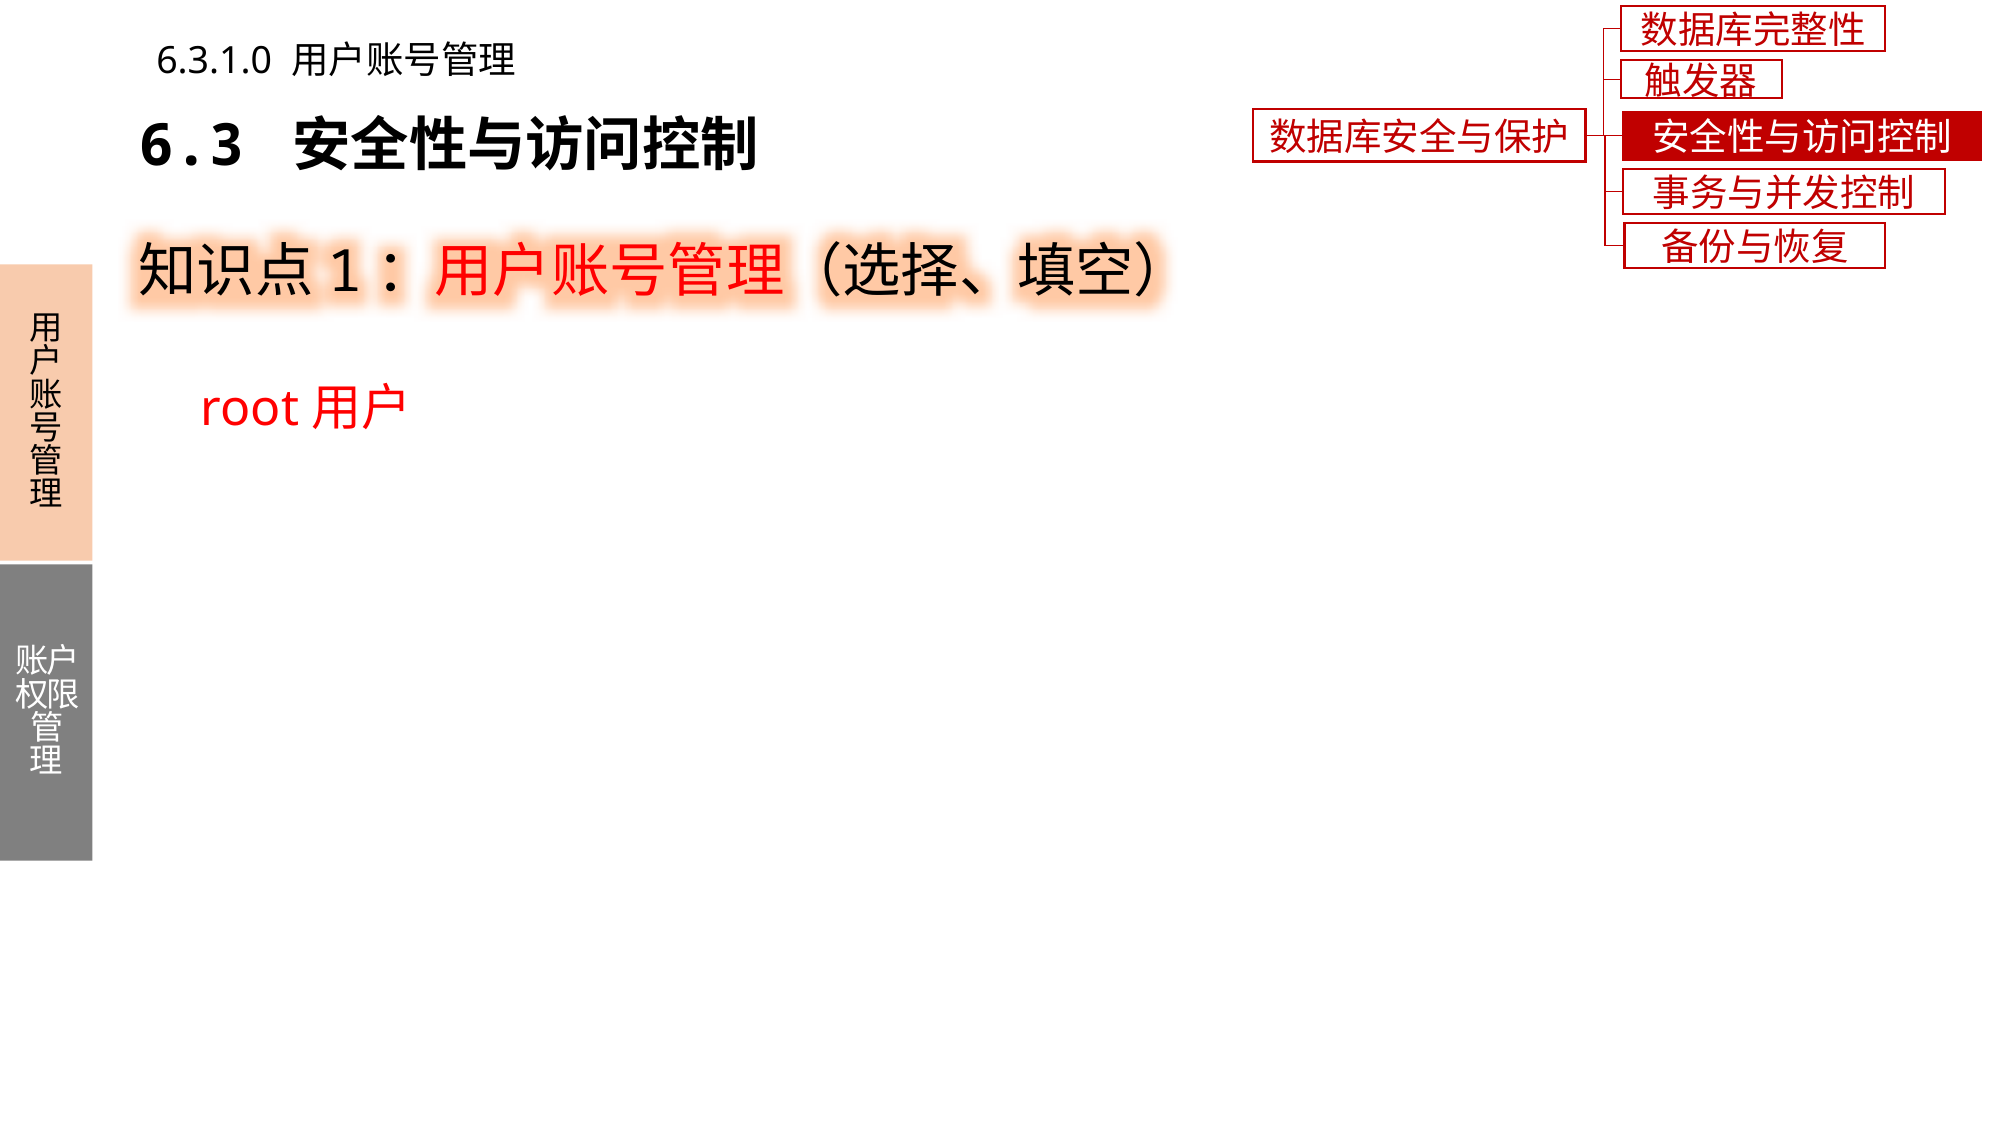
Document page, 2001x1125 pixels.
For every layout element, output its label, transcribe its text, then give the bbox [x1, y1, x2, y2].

text_box 数据库完整性 [1620, 5, 1886, 52]
text_box 使用CREATE TRIGGER语句创建触发器 [114, 166, 1954, 339]
text_box 知识点1：用户账号管理（选择、填空） [120, 172, 1945, 329]
text_box 备份与恢复 [1623, 222, 1886, 269]
text_box 6.3.1.0 用户账号管理 [141, 28, 531, 89]
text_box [0, 264, 93, 861]
text_box 6.3 安全性与访问控制 [120, 97, 1568, 155]
text_box 安全性与访问控制 [1622, 111, 1982, 161]
text_box 事务与并发控制 [1625, 168, 1946, 215]
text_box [1585, 135, 1625, 246]
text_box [120, 156, 1252, 161]
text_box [1585, 28, 1621, 79]
text_box 数据库安全与保护 [1252, 108, 1585, 163]
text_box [1585, 79, 1621, 135]
text_box 知识点3：使用触发器（选择、填空、综合） [120, 162, 1568, 166]
text_box root用户 [186, 350, 1827, 443]
text_box 触发器 [1621, 59, 1783, 99]
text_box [118, 170, 1949, 335]
